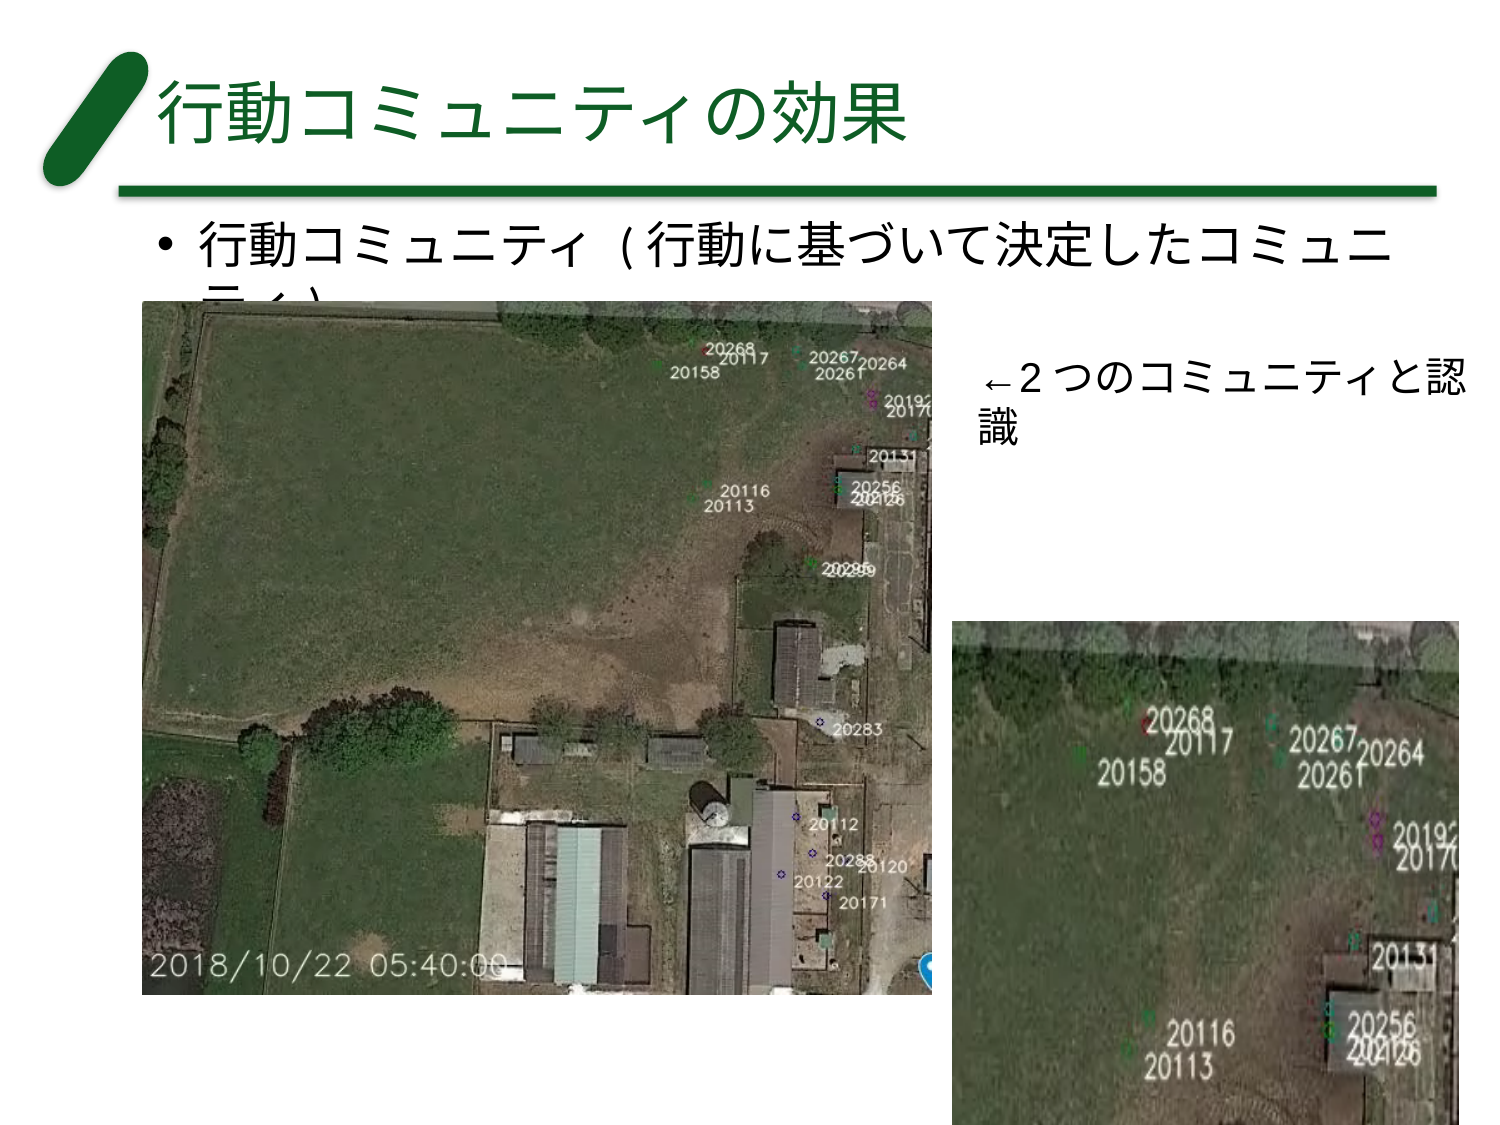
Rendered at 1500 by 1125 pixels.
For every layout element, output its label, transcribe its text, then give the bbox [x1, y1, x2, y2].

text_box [951, 620, 1460, 1125]
title 行動コミュニティの効果 [142, 62, 1425, 206]
text_box ←2つのコミュニティと認識 [962, 343, 1494, 459]
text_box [141, 300, 933, 996]
text_box 行動コミュニティ (行動に基づいて決定したコミュニティ) [142, 206, 1425, 949]
